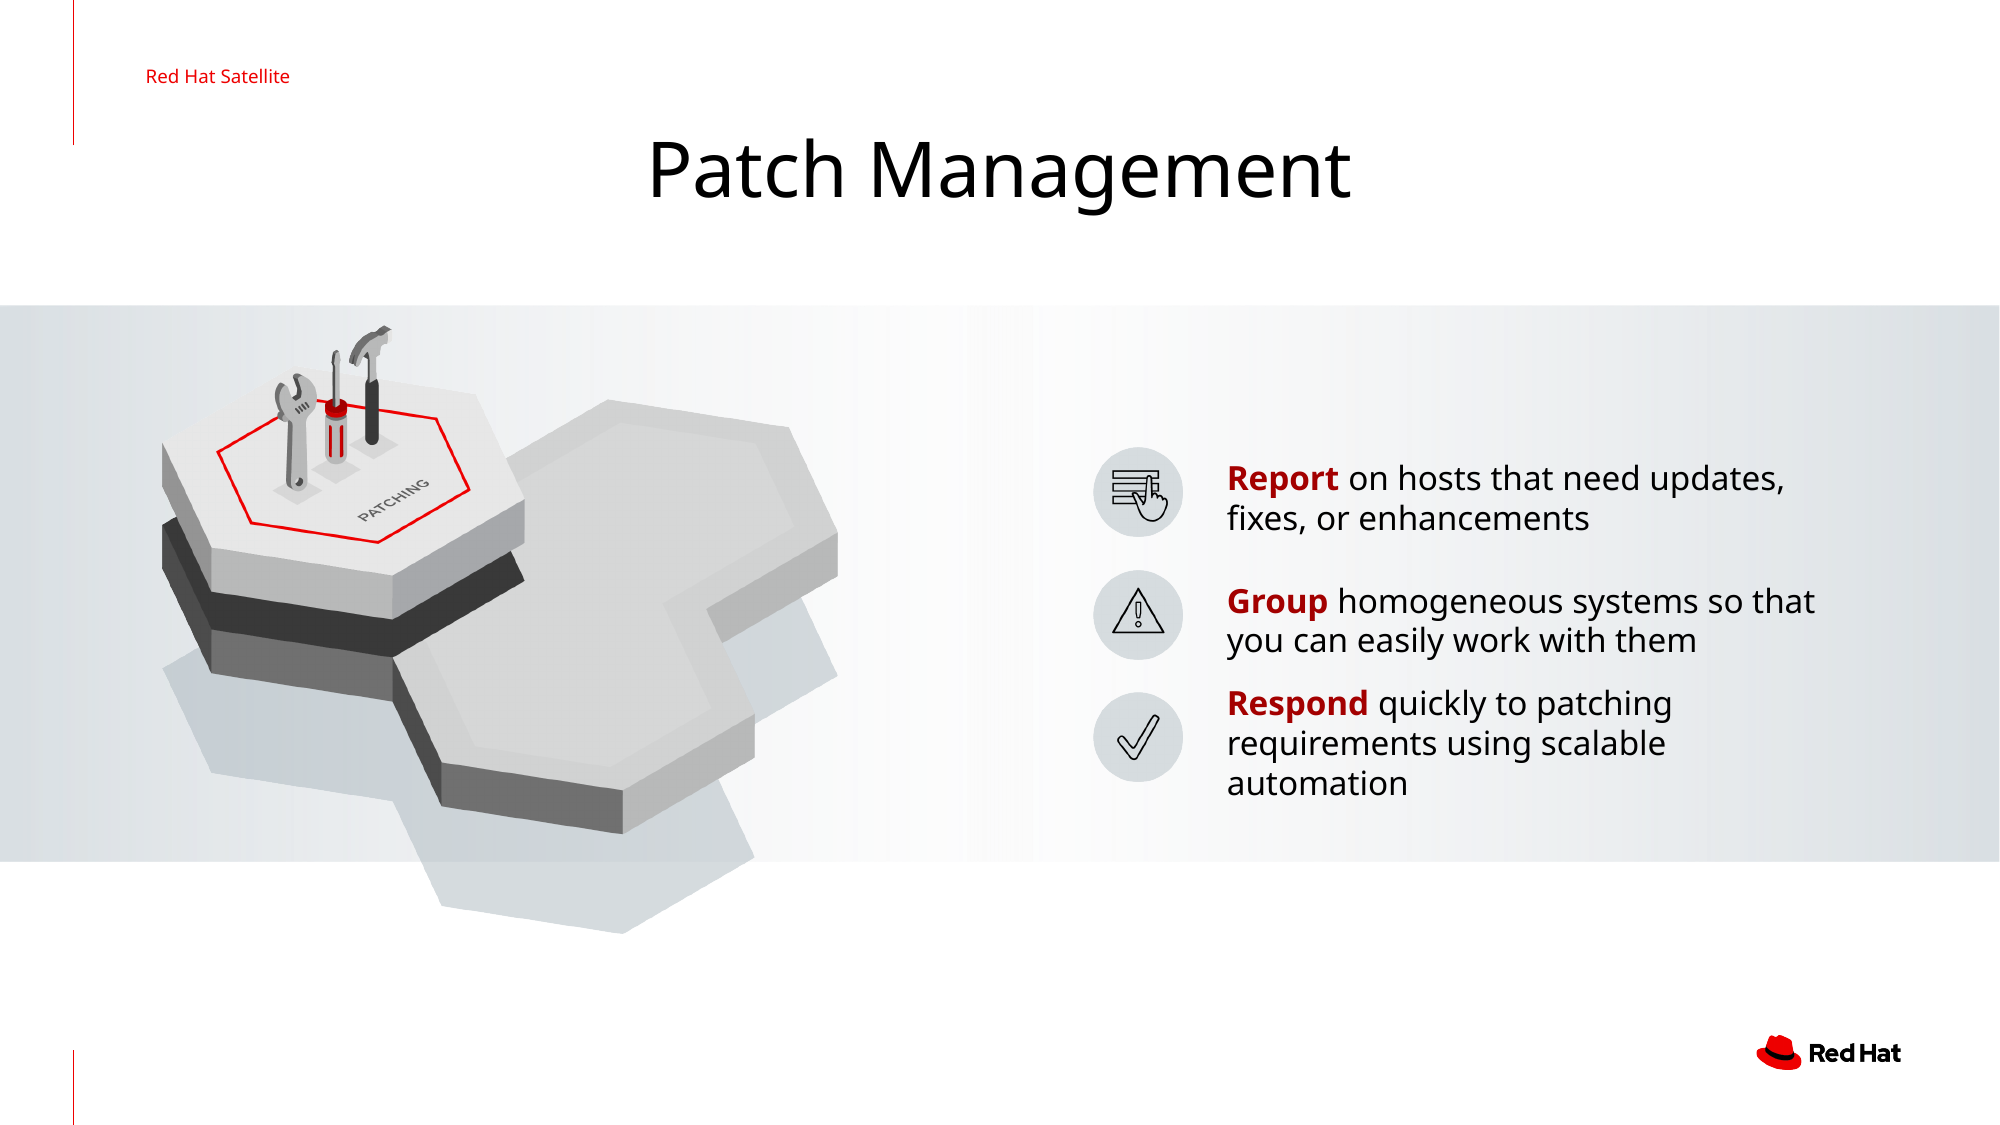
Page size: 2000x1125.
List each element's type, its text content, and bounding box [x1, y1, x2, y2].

text_box Patch Management [180, 0, 1819, 233]
subtitle Red Hat Satellite [73, 9, 918, 143]
picture [0, 305, 2000, 934]
picture [1756, 1035, 1901, 1070]
